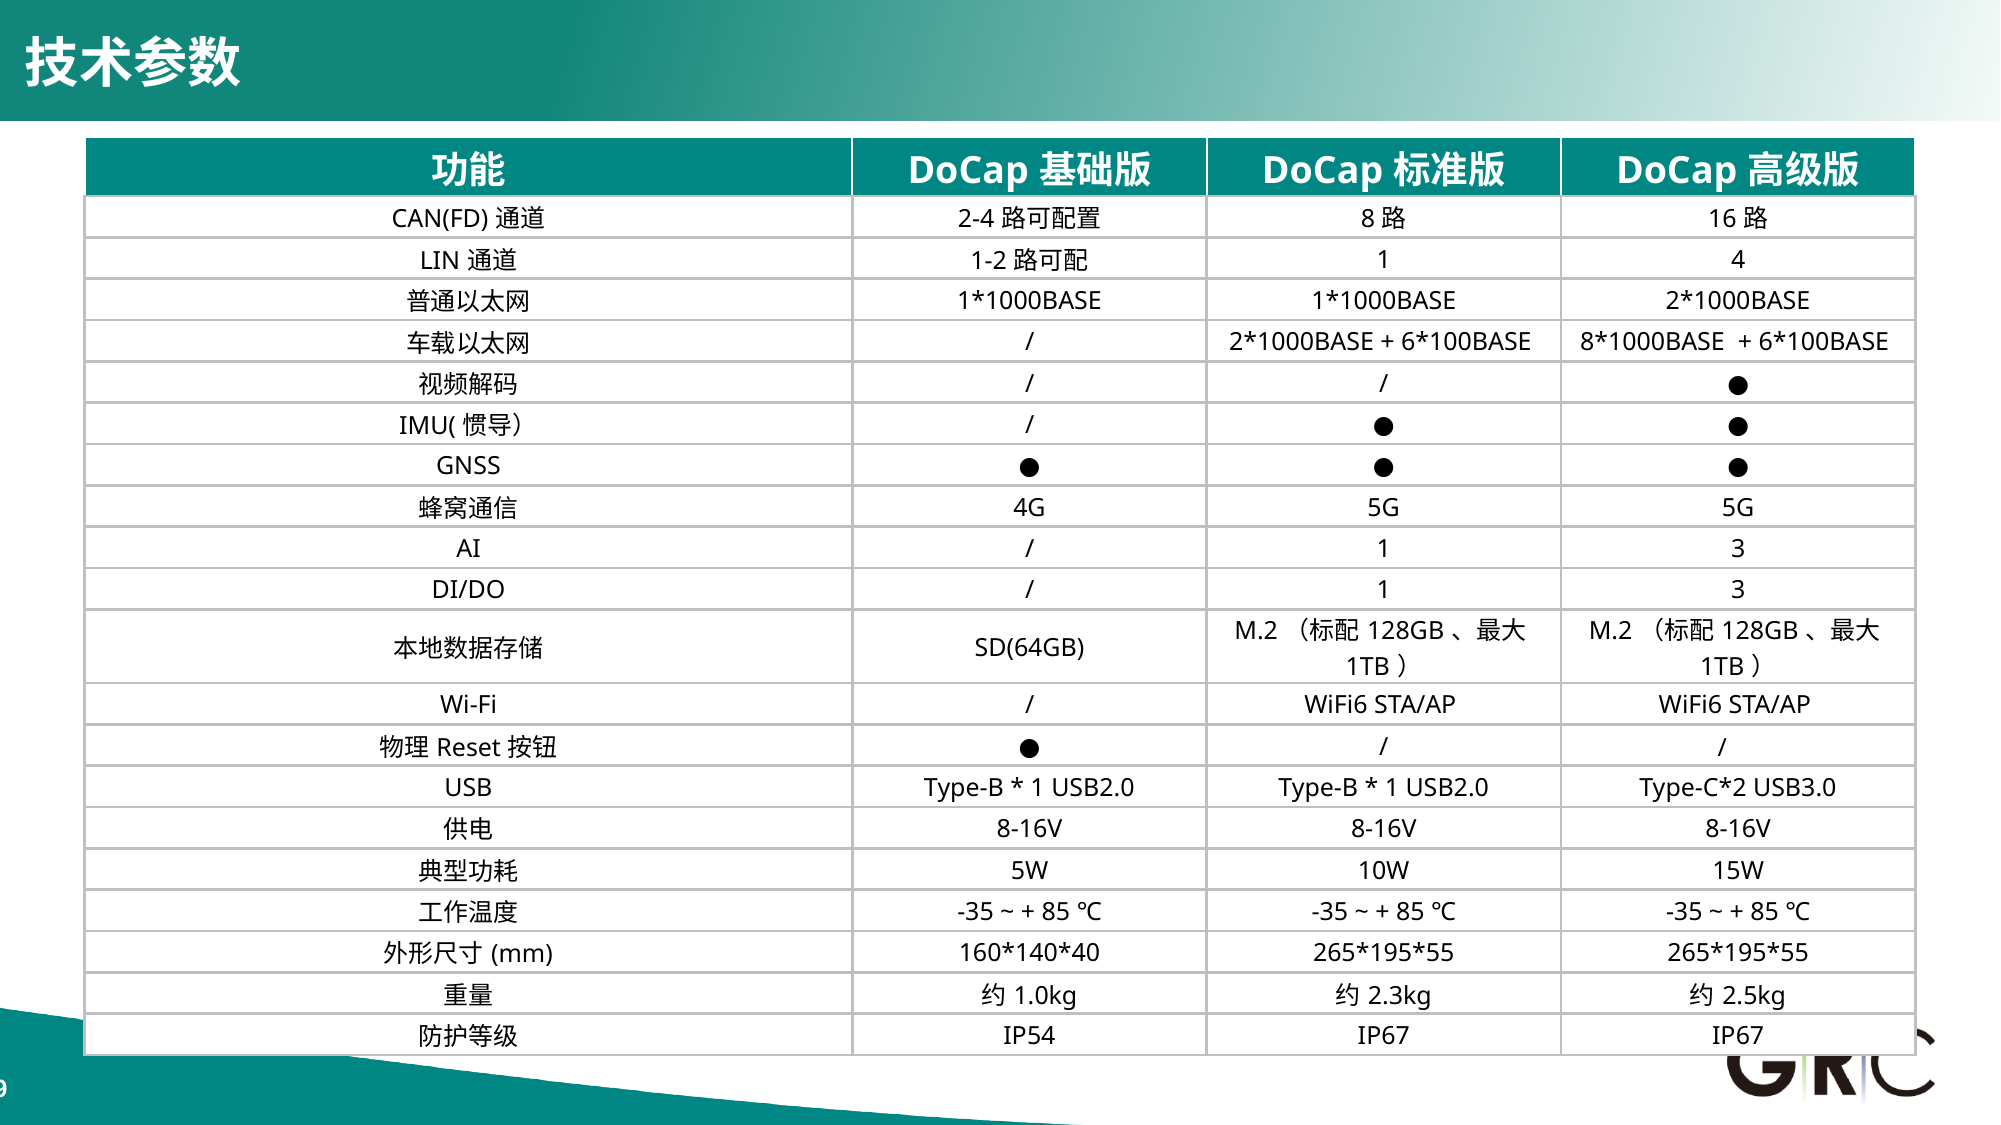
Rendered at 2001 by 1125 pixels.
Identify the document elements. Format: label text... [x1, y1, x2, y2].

table_cell / [1562, 726, 1914, 764]
table_header 功能 [86, 138, 851, 195]
table_cell 5W [854, 850, 1205, 888]
table_header DoCap高级版 [1562, 138, 1914, 195]
table_cell 1 [1208, 569, 1560, 608]
title 技术参数 [24, 16, 1797, 105]
table_cell LIN通道 [86, 239, 851, 277]
table_cell CAN(FD)通道 [86, 197, 851, 236]
table_cell 4 [1562, 239, 1914, 277]
table_cell 1*1000BASE [1208, 280, 1560, 319]
table_cell 160*140*40 [854, 932, 1205, 971]
table_cell 3 [1562, 569, 1914, 608]
table_cell 1 [1208, 239, 1560, 277]
table_cell Wi-Fi [86, 684, 851, 723]
table_cell M.2（标配128GB、最大1TB） [1562, 611, 1914, 682]
table_cell 典型功耗 [86, 850, 851, 888]
table_cell ● [1562, 445, 1914, 484]
table_cell 蜂窝通信 [86, 487, 851, 525]
table_cell 2*1000BASE + 6*100BASE [1208, 321, 1560, 360]
table_cell 16路 [1562, 197, 1914, 236]
table_cell Type-B * 1 USB2.0 [854, 767, 1205, 806]
table_cell ● [854, 445, 1205, 484]
table_cell 5G [1208, 487, 1560, 525]
table_cell 约1.0kg [854, 974, 1205, 1012]
table_cell WiFi6 STA/AP [1208, 684, 1560, 723]
table_cell M.2（标配128GB、最大1TB） [1208, 611, 1560, 682]
table_cell / [854, 404, 1205, 443]
table_cell 15W [1562, 850, 1914, 888]
table_cell IMU(惯导） [86, 404, 851, 443]
table_cell / [1208, 363, 1560, 401]
table_cell 外形尺寸(mm) [86, 932, 851, 971]
table_cell WiFi6 STA/AP [1562, 684, 1914, 723]
table_cell 视频解码 [86, 363, 851, 401]
table_cell 本地数据存储 [86, 611, 851, 682]
table_cell 265*195*55 [1562, 932, 1914, 971]
table_cell / [854, 569, 1205, 608]
table_cell 265*195*55 [1208, 932, 1560, 971]
table_cell ● [1208, 404, 1560, 443]
table_cell 2-4路可配置 [854, 197, 1205, 236]
table_cell 8-16V [854, 808, 1205, 847]
picture [0, 1003, 1998, 1125]
table_cell ● [1208, 445, 1560, 484]
table_cell ● [1562, 363, 1914, 401]
table_cell 8路 [1208, 197, 1560, 236]
table_cell 工作温度 [86, 891, 851, 930]
table_cell -35 ~ + 85 ℃ [854, 891, 1205, 930]
table_cell / [1208, 726, 1560, 764]
table_header DoCap标准版 [1208, 138, 1560, 195]
table_cell 1 [1208, 528, 1560, 567]
table_cell / [854, 363, 1205, 401]
table_cell 1*1000BASE [854, 280, 1205, 319]
table_cell 5G [1562, 487, 1914, 525]
table_cell 约2.5kg [1562, 974, 1914, 1012]
table_cell 约2.3kg [1208, 974, 1560, 1012]
table_cell 1-2路可配 [854, 239, 1205, 277]
table_cell Type-B * 1 USB2.0 [1208, 767, 1560, 806]
table_cell / [854, 528, 1205, 567]
table_cell ● [854, 726, 1205, 764]
table_cell AI [86, 528, 851, 567]
table_cell ● [1562, 404, 1914, 443]
table_cell / [854, 321, 1205, 360]
table_header DoCap基础版 [853, 138, 1206, 195]
table_cell DI/DO [86, 569, 851, 608]
table_cell 物理Reset按钮 [86, 726, 851, 764]
table_cell 10W [1208, 850, 1560, 888]
table_cell 8*1000BASE + 6*100BASE [1562, 321, 1914, 360]
table_cell / [854, 684, 1205, 723]
table_cell SD(64GB) [854, 611, 1205, 682]
table_cell 普通以太网 [86, 280, 851, 319]
table_cell 4G [854, 487, 1205, 525]
table_cell 防护等级 [86, 1015, 851, 1054]
table_cell 8-16V [1562, 808, 1914, 847]
table_cell 重量 [86, 974, 851, 1012]
table_cell 供电 [86, 808, 851, 847]
table_cell IP67 [1562, 1015, 1914, 1054]
table_cell -35 ~ + 85 ℃ [1208, 891, 1560, 930]
table_cell USB [86, 767, 851, 806]
table_cell -35 ~ + 85 ℃ [1562, 891, 1914, 930]
table_cell Type-C*2 USB3.0 [1562, 767, 1914, 806]
table_cell GNSS [86, 445, 851, 484]
table_cell IP54 [854, 1015, 1205, 1054]
table_cell 2*1000BASE [1562, 280, 1914, 319]
table_cell IP67 [1208, 1015, 1560, 1054]
table_cell 3 [1562, 528, 1914, 567]
table_cell 车载以太网 [86, 321, 851, 360]
table_cell 8-16V [1208, 808, 1560, 847]
